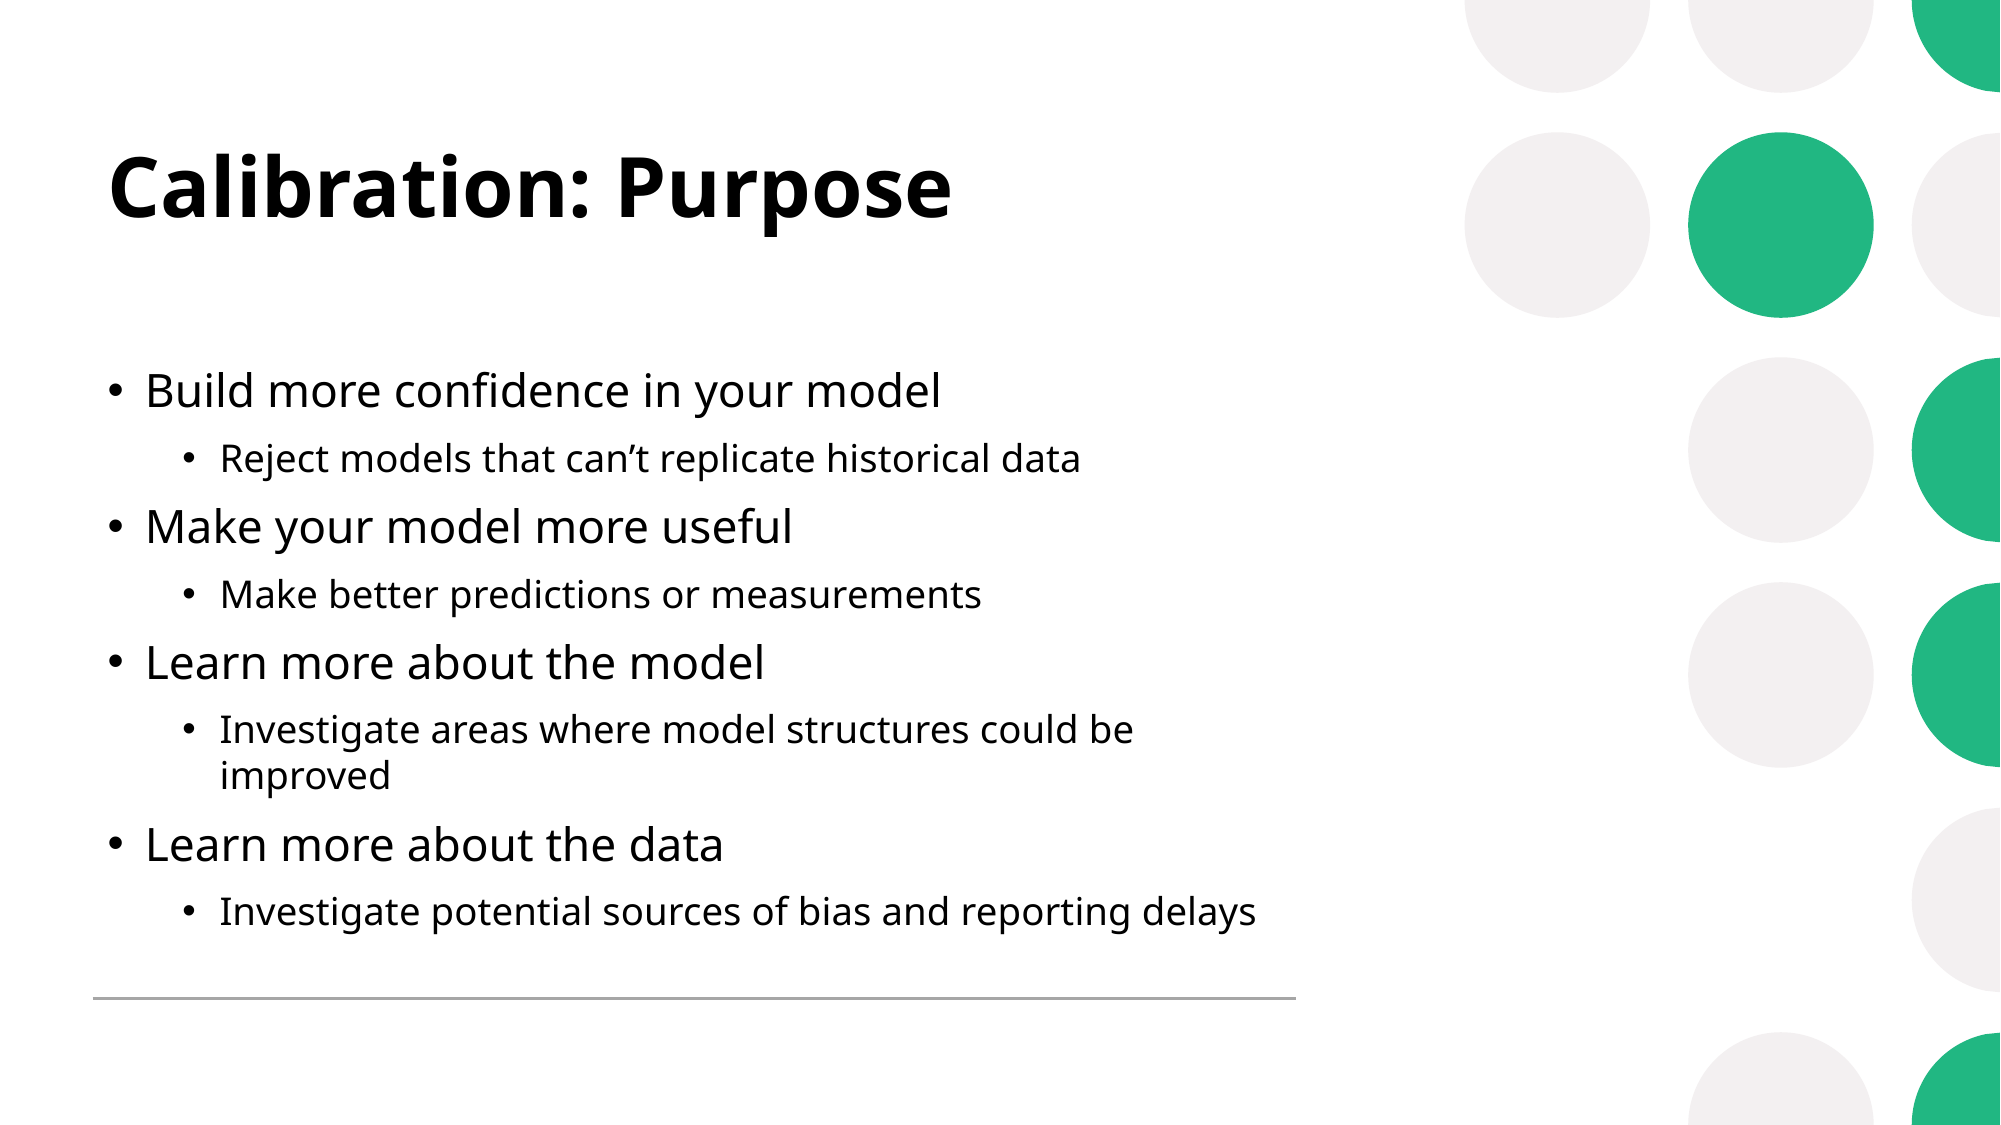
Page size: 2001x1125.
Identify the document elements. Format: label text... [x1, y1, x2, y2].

title Calibration: Purpose [92, 126, 1297, 335]
list Build more confidence in your model Reject models that can’t replicate historical data Make your model more useful Make better predictions or measurements Learn more about the model Investigate areas where model structures could be improved Learn more about the data Investigate potential sources of bias and reporting delays [92, 354, 1297, 946]
